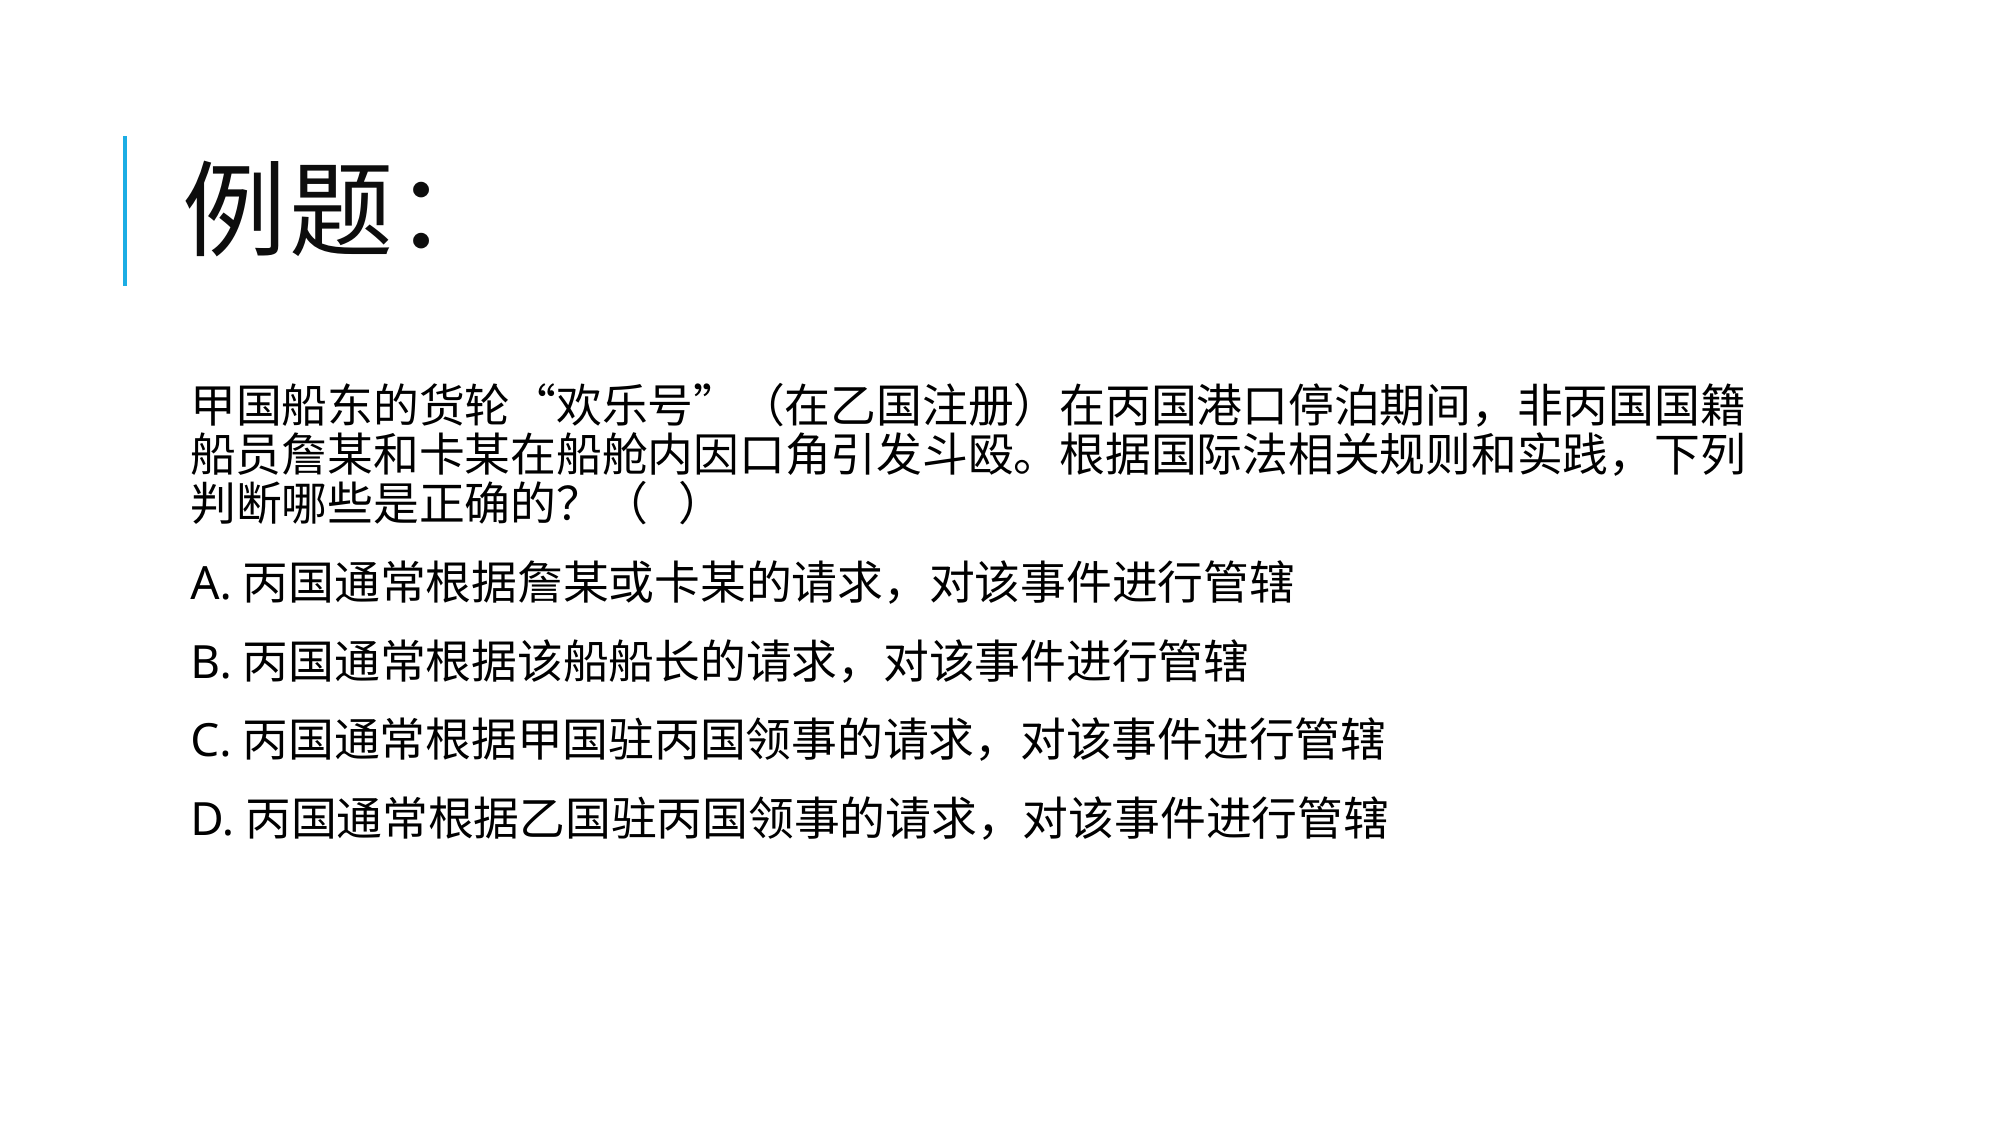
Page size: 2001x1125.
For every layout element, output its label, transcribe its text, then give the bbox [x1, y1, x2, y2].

title 例题： [168, 96, 1763, 342]
list 甲国船东的货轮“欢乐号”（在乙国注册）在丙国港口停泊期间，非丙国国籍船员詹某和卡某在船舱内因口角引发斗殴。根据国际法相关规则和实践，下列判断哪些是正确的？（ ） A.丙国通常根据詹某或卡某的请求，对该事件进行管辖 B.丙国通常根据该船船长的请求，对该事件进行管辖 C.丙国通常根据甲国驻丙国领事的请求，对该事件进行管辖 D.丙国通常根据乙国驻丙国领事的请求，对该事件进行管辖 [168, 375, 1763, 1035]
